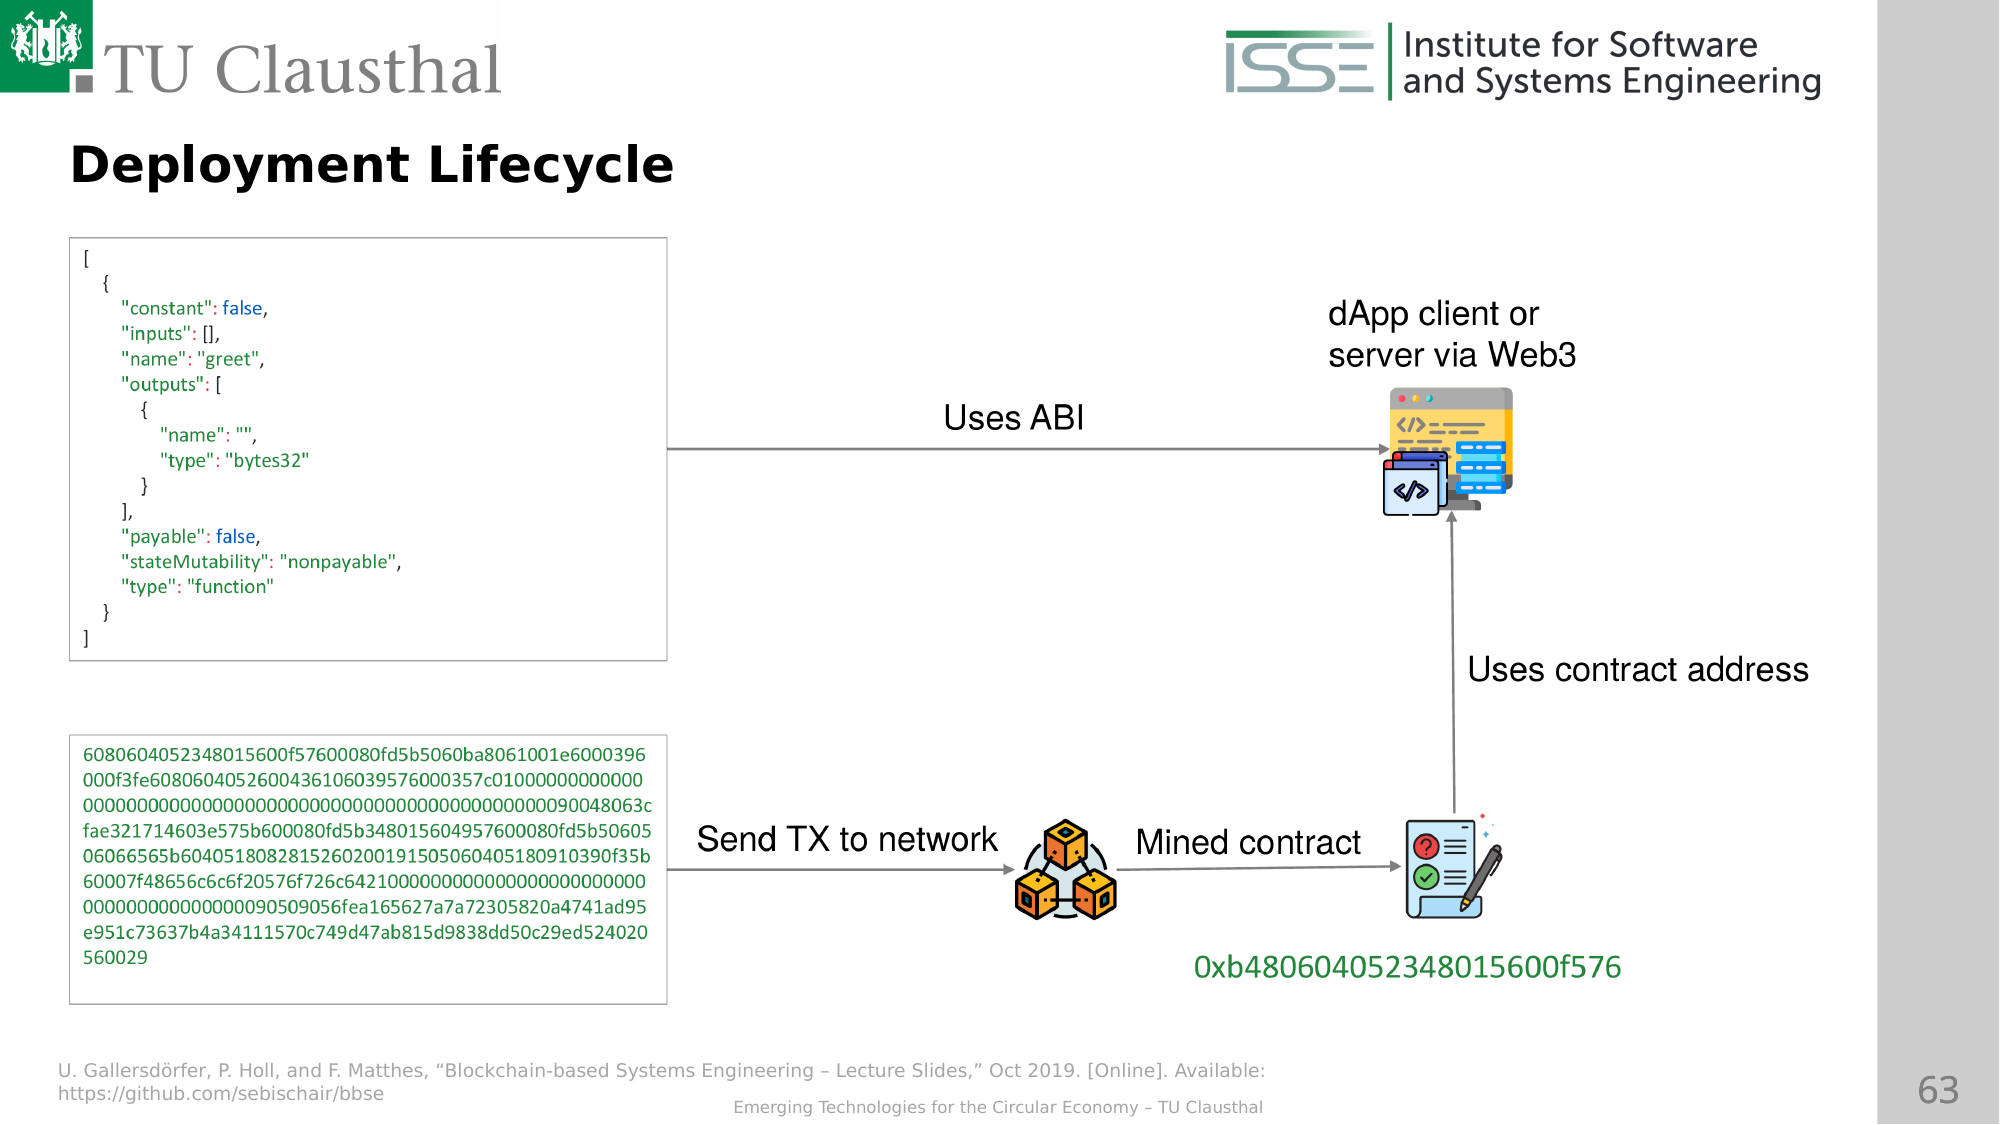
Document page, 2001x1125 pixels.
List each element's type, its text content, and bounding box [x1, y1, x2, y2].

text_box U. Gallersdörfer, P. Holl, and F. Matthes, “Blockchain-based Systems Engineering – Lecture Slides,” Oct 2019. [Online]. Available: https://github.com/sebischair/bbse [43, 1051, 1520, 1112]
text_box Deployment Lifecycle [55, 125, 1818, 208]
picture [54, 228, 1818, 1014]
picture [0, 0, 501, 93]
picture [1218, 22, 1826, 107]
